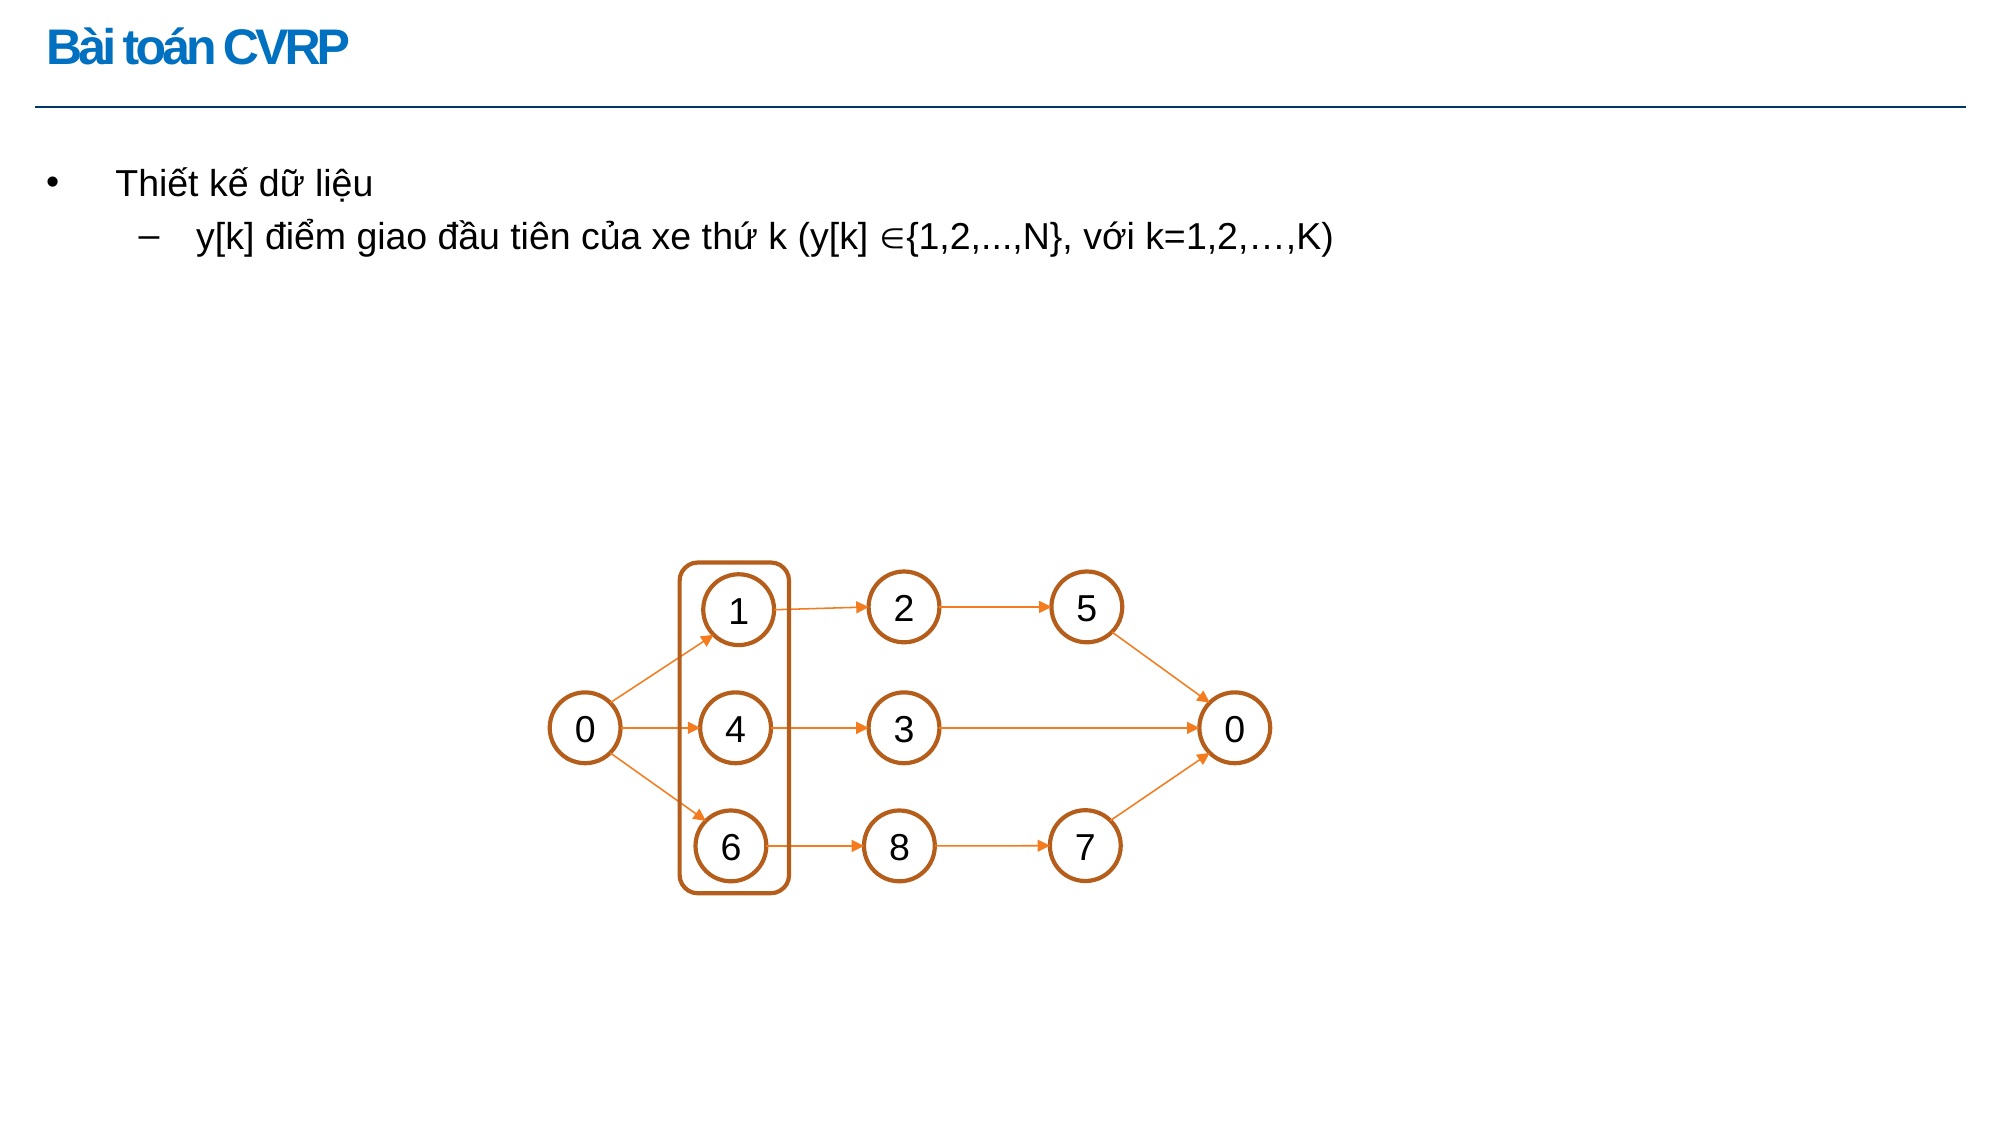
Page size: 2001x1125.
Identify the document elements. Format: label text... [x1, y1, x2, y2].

text_box 8 [862, 808, 937, 884]
title Bài toán CVRP [31, 11, 1592, 103]
text_box 3 [866, 690, 942, 766]
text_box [1111, 631, 1210, 704]
text_box 0 [547, 690, 623, 766]
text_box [773, 606, 869, 610]
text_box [1110, 752, 1210, 821]
text_box [677, 560, 792, 896]
text_box 5 [1049, 569, 1125, 645]
text_box Thiết kế dữ liệu y[k] điểm giao đầu tiên của xe thứ k (y[k] {1,2,...,N}, với k=1,2,…,K) [31, 151, 1966, 973]
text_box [609, 752, 707, 822]
text_box 0 [1197, 690, 1273, 766]
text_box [609, 634, 714, 703]
text_box 7 [1047, 808, 1123, 884]
text_box 2 [866, 569, 942, 645]
